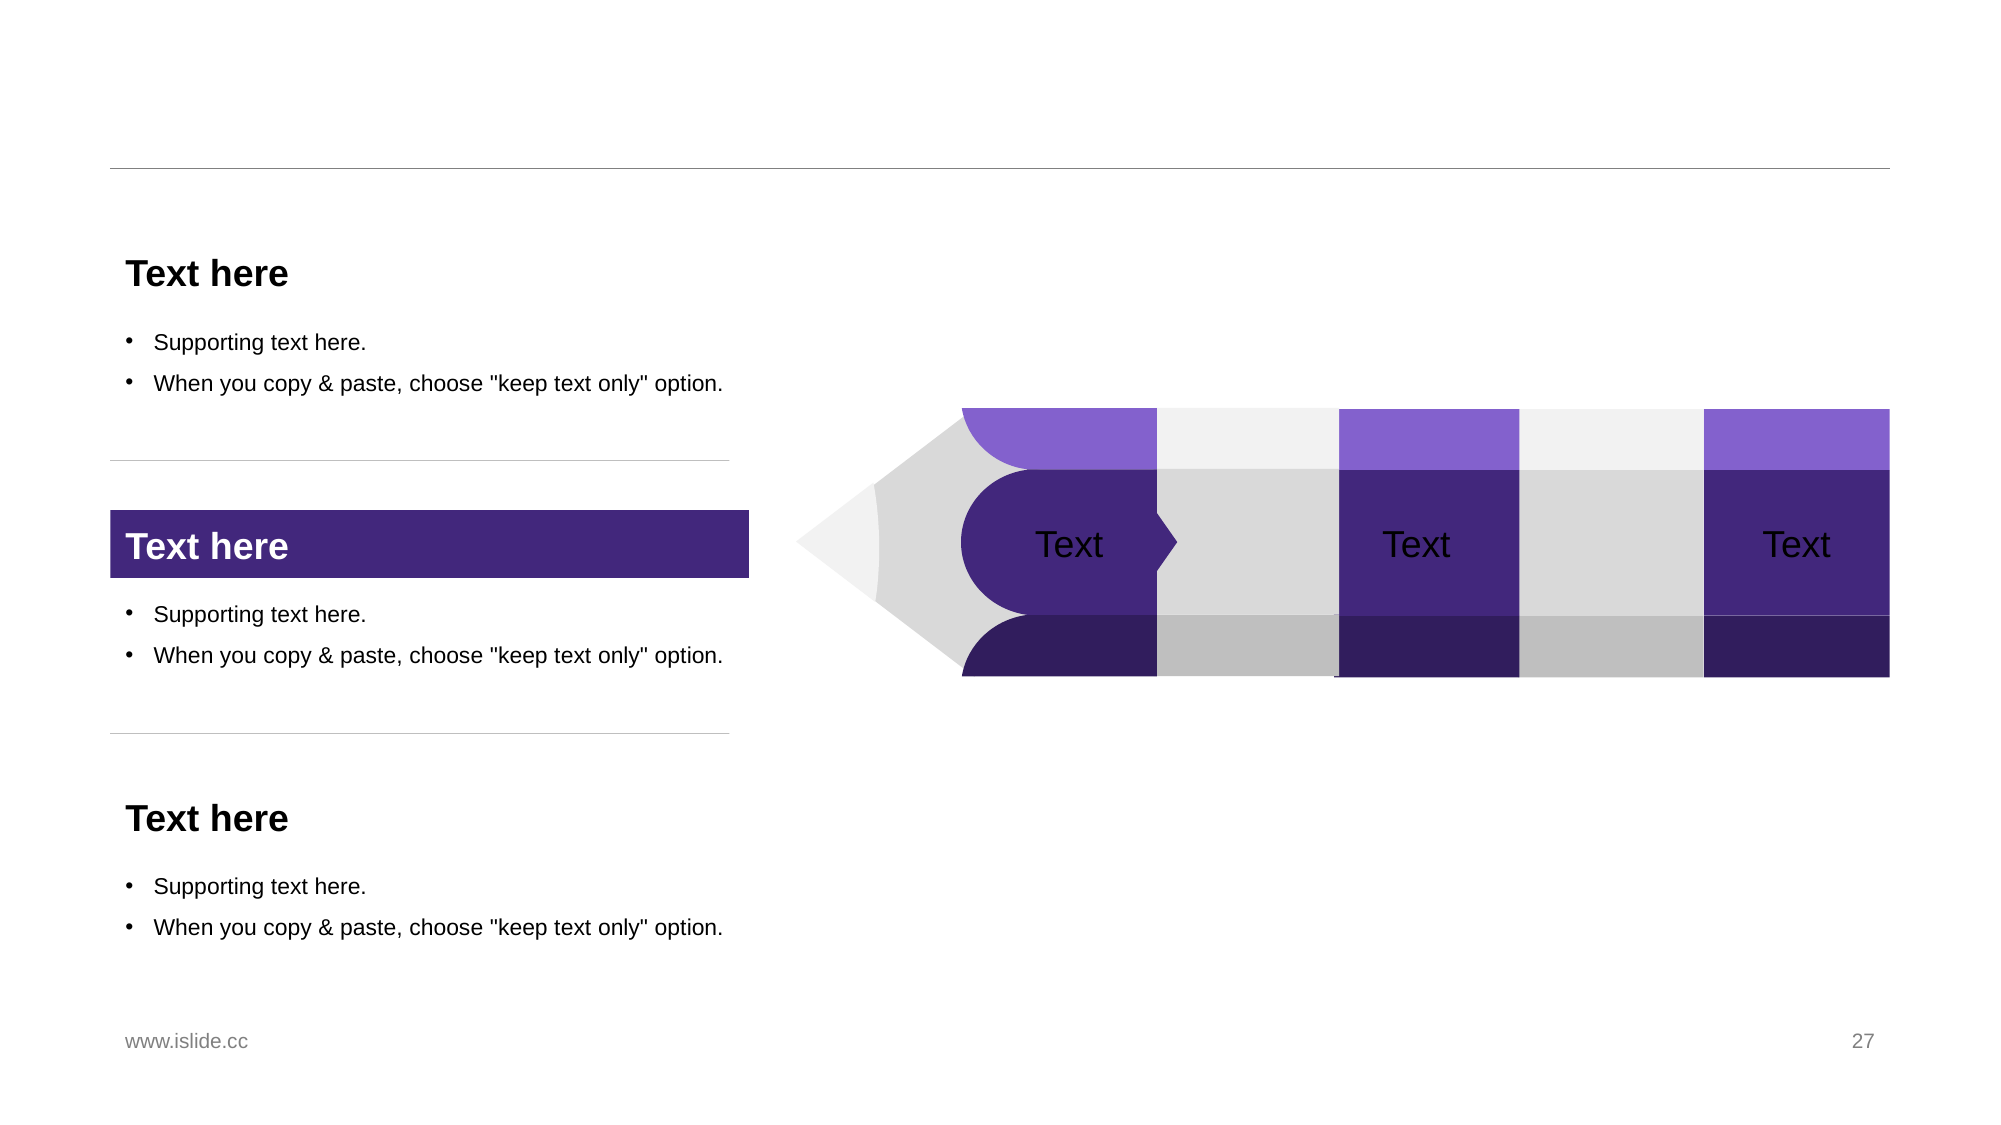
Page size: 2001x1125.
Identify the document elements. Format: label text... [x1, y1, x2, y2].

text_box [110, 237, 1890, 956]
footer www.islide.cc [109, 1023, 790, 1058]
slide_number 27 [1412, 1023, 1890, 1058]
